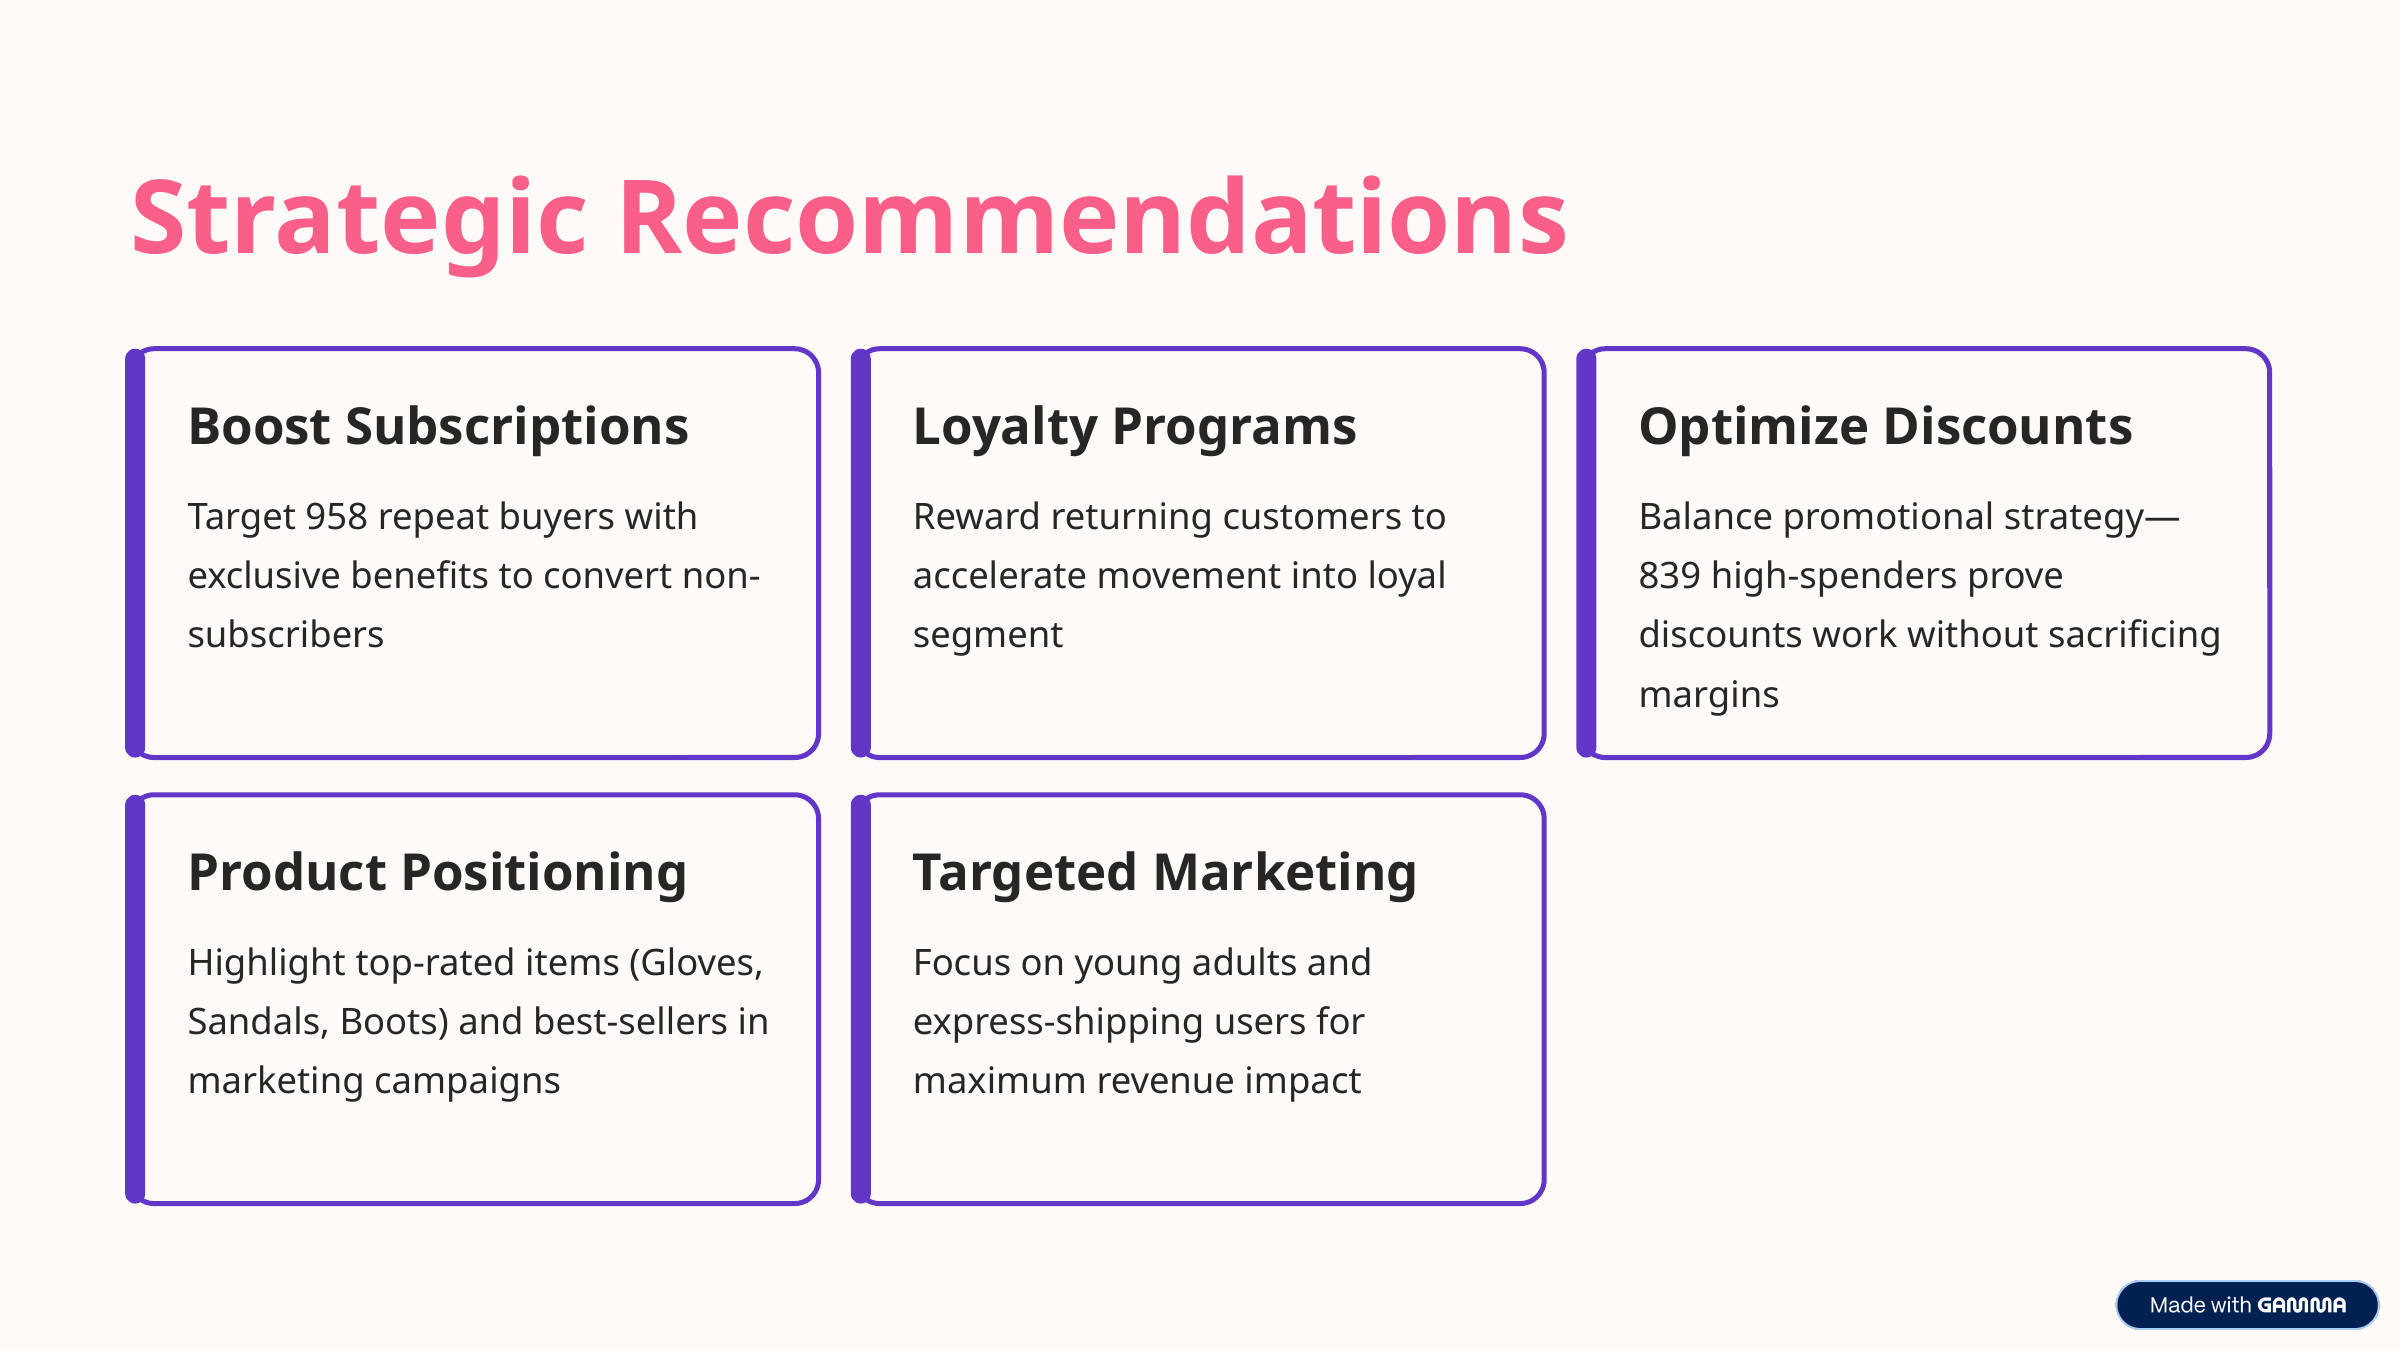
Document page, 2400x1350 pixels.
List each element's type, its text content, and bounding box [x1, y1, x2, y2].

text_box Boost Subscriptions [187, 390, 699, 455]
text_box Target 958 repeat buyers with exclusive benefits to convert non-subscribers [187, 477, 777, 656]
text_box Optimize Discounts [1638, 390, 2151, 455]
text_box [868, 794, 1545, 1204]
text_box Targeted Marketing [912, 836, 1425, 901]
text_box Strategic Recommendations [130, 146, 1453, 275]
text_box Focus on young adults and express-shipping users for maximum revenue impact [912, 923, 1502, 1102]
text_box Balance promotional strategy—839 high-spenders prove discounts work without sacrificing margins [1638, 477, 2228, 716]
text_box Loyalty Programs [912, 390, 1425, 455]
text_box Reward returning customers to accelerate movement into loyal segment [912, 477, 1502, 656]
text_box [125, 348, 146, 758]
text_box Product Positioning [187, 836, 699, 901]
text_box Highlight top-rated items (Gloves, Sandals, Boots) and best-sellers in marketing campaigns [187, 923, 777, 1162]
picture [2106, 1271, 2389, 1339]
text_box [125, 794, 146, 1204]
text_box [1594, 348, 2270, 758]
text_box [143, 794, 819, 1204]
text_box [850, 794, 871, 1204]
text_box [143, 348, 819, 758]
text_box [850, 348, 871, 758]
text_box [868, 348, 1545, 758]
text_box [1576, 348, 1597, 758]
